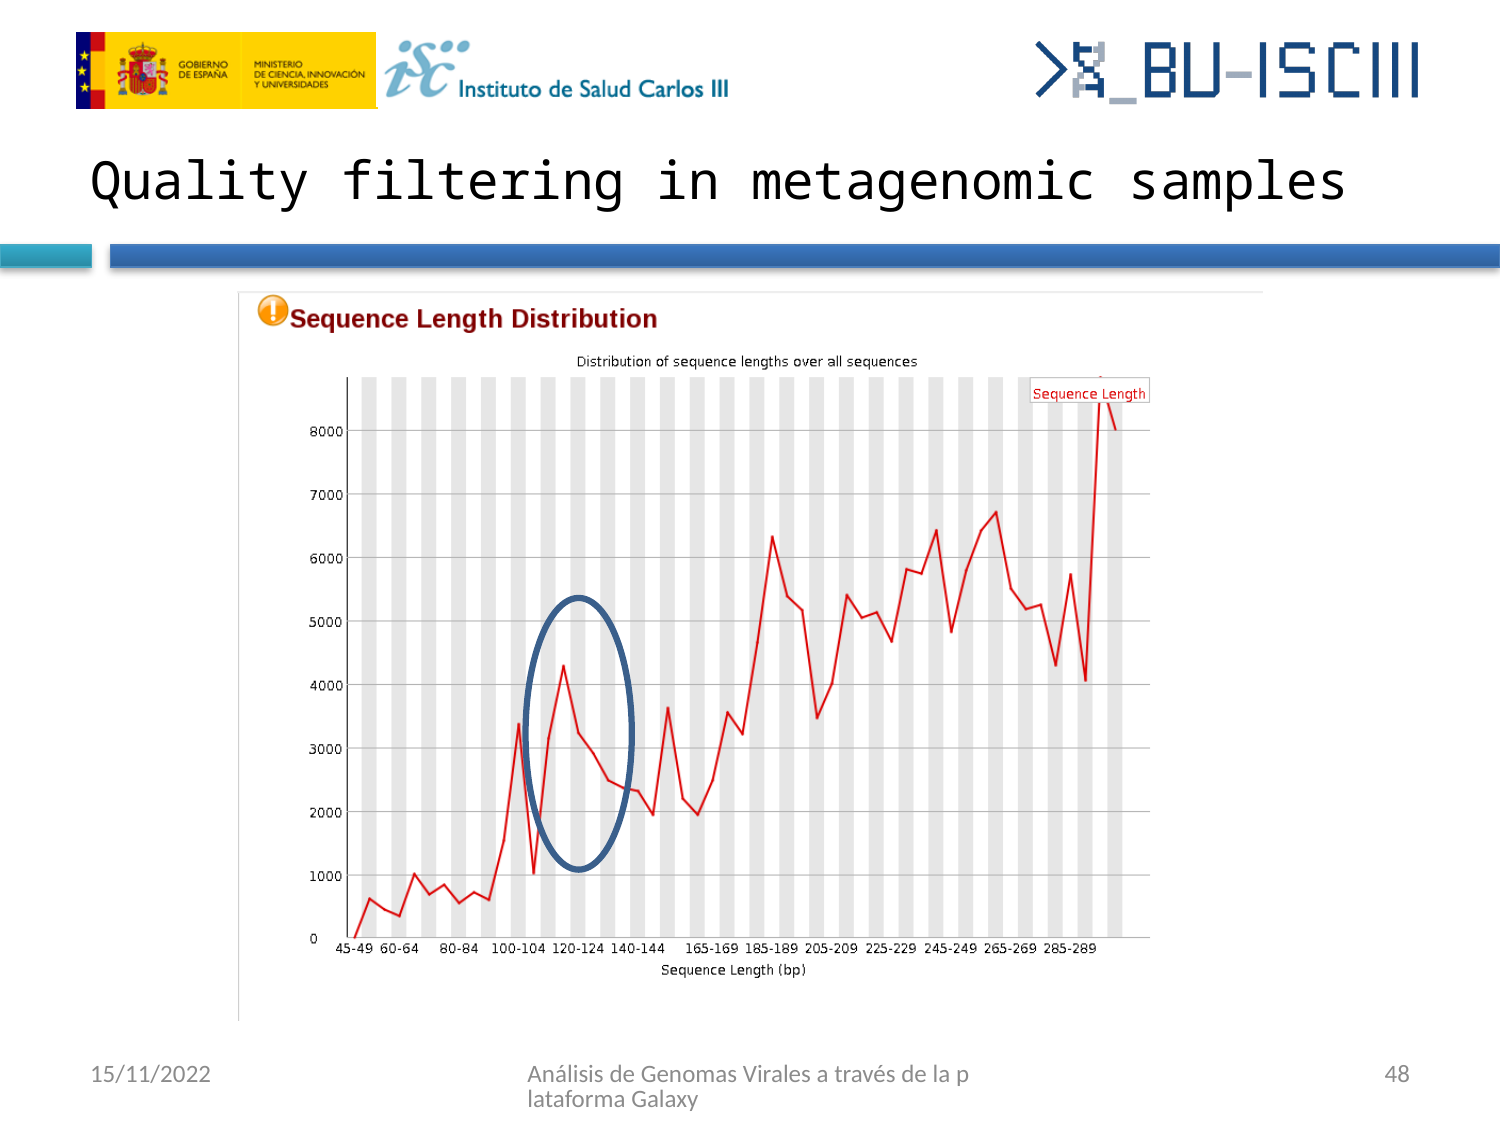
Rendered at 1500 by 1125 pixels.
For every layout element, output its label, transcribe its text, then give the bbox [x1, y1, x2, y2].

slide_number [75, 1042, 425, 1103]
picture [1021, 0, 1436, 138]
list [237, 291, 1263, 1021]
slide_number 48 [1074, 1042, 1425, 1103]
title Quality filtering in metagenomic samples [75, 113, 1425, 244]
footer Análisis de Genomas Virales a través de la plataforma Galaxy [512, 1042, 988, 1103]
picture [76, 32, 809, 109]
